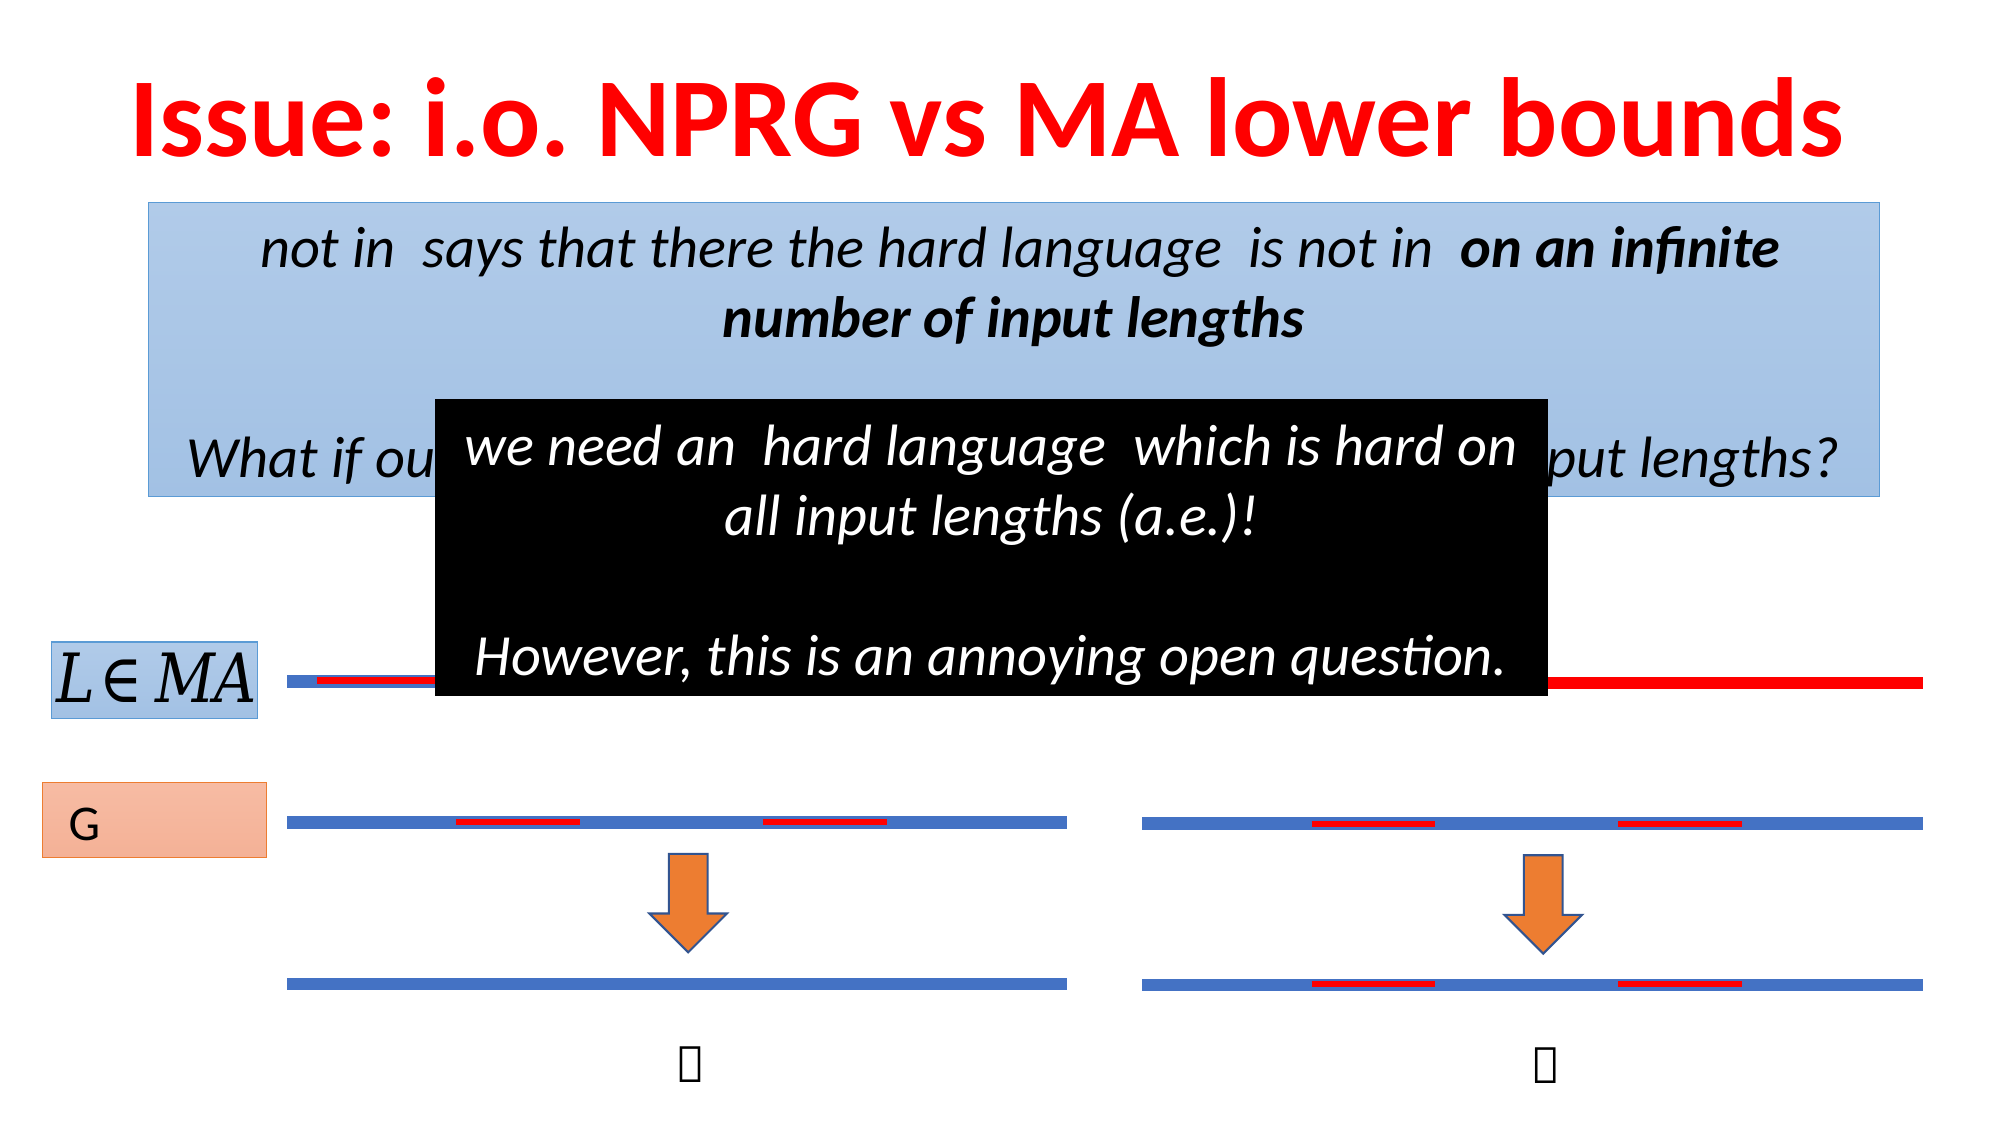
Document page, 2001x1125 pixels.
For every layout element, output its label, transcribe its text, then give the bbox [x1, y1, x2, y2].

text_box [1501, 854, 1585, 956]
text_box  [1515, 1026, 1576, 1102]
text_box Issue: i.o. NPRG vs MA lower bounds [10, 37, 1965, 203]
text_box [646, 852, 730, 954]
text_box  [660, 1025, 721, 1100]
